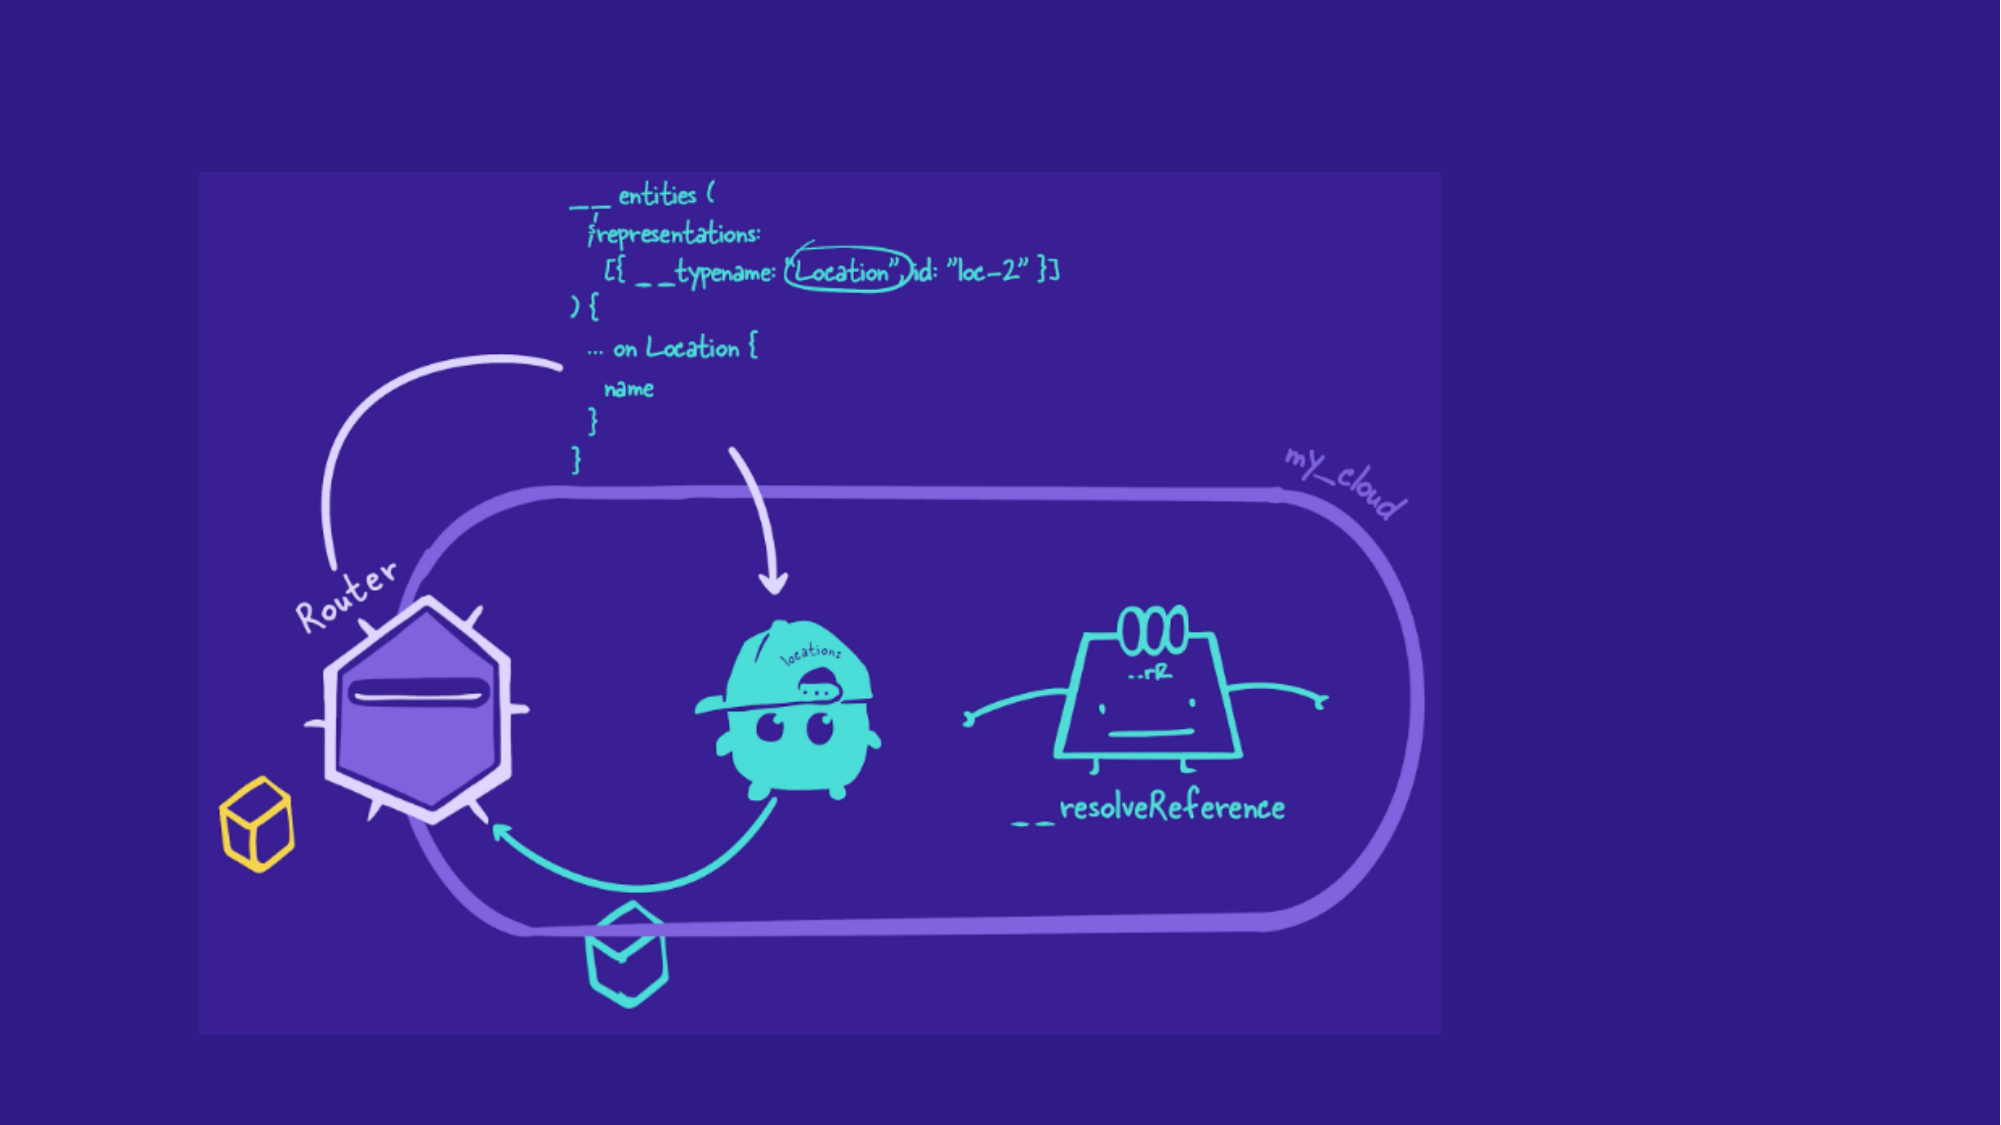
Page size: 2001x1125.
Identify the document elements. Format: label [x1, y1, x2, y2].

picture [199, 172, 1441, 1035]
